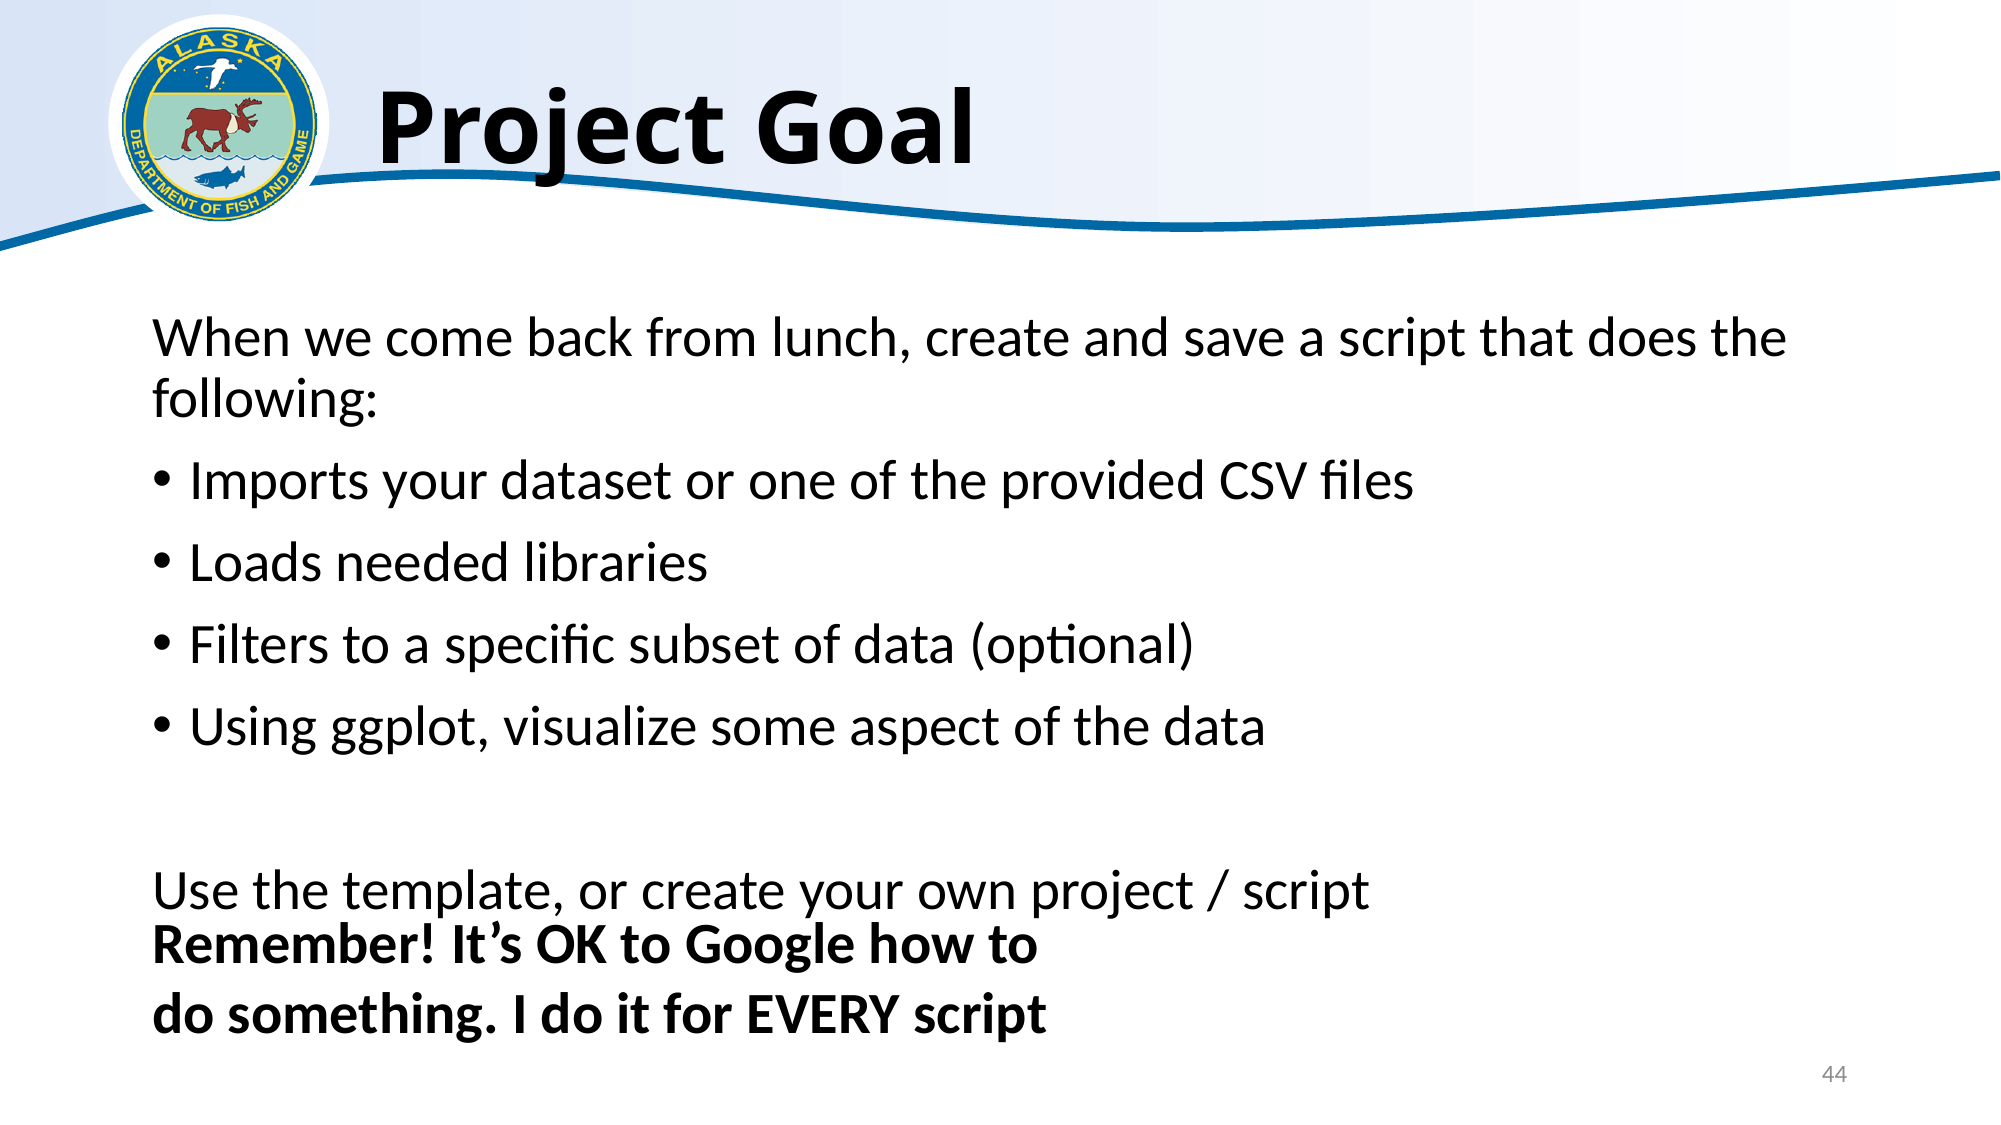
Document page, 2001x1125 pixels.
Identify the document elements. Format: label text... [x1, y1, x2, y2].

picture [30, 14, 408, 232]
title Project Goal [359, 30, 1863, 232]
text_box Remember! It’s OK to Google how to do something. I do it for EVERY script [137, 897, 1106, 1053]
list When we come back from lunch, create and save a script that does the following: Imports your dataset or one of the provided CSV files Loads needed libraries Filters to a specific subset of data (optional) Using ggplot, visualize some aspect of the data Use the template, or create your own project / script [137, 299, 1863, 935]
slide_number 44 [1412, 1042, 1863, 1103]
